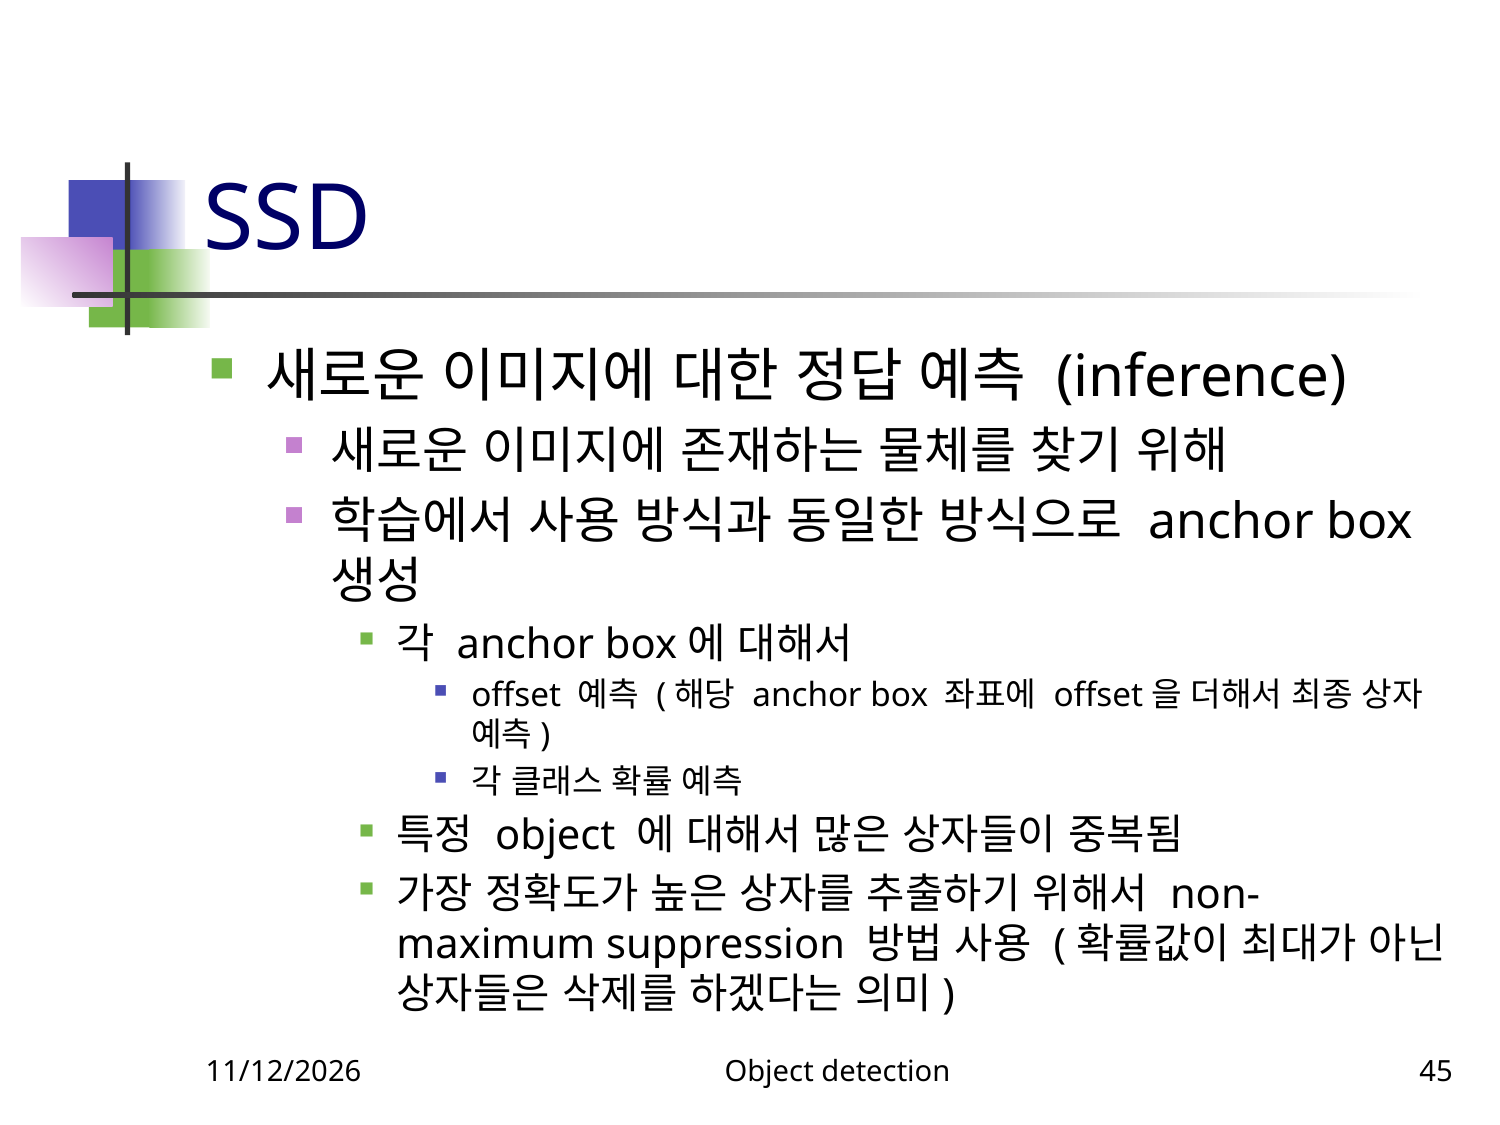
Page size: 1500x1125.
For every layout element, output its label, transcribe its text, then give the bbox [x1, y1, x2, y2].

list 새로운 이미지에 대한 정답 예측 (inference) 새로운 이미지에 존재하는 물체를 찾기 위해 학습에서 사용 방식과 동일한 방식으로 anchor box 생성 각 anchor box에 대해서 offset 예측 (해당 anchor box 좌표에 offset을 더해서 최종 상자 예측) 각 클래스 확률 예측 특정 object 에 대해서 많은 상자들이 중복됨 가장 정확도가 높은 상자를 추출하기 위해서 non-maximum suppression 방법 사용 (확률값이 최대가 아닌 상자들은 삭제를 하겠다는 의미) [193, 331, 1469, 1006]
slide_number 45 [1155, 1024, 1468, 1100]
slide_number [190, 1024, 504, 1100]
title SSD [188, 35, 1468, 275]
footer Object detection [600, 1024, 1075, 1100]
